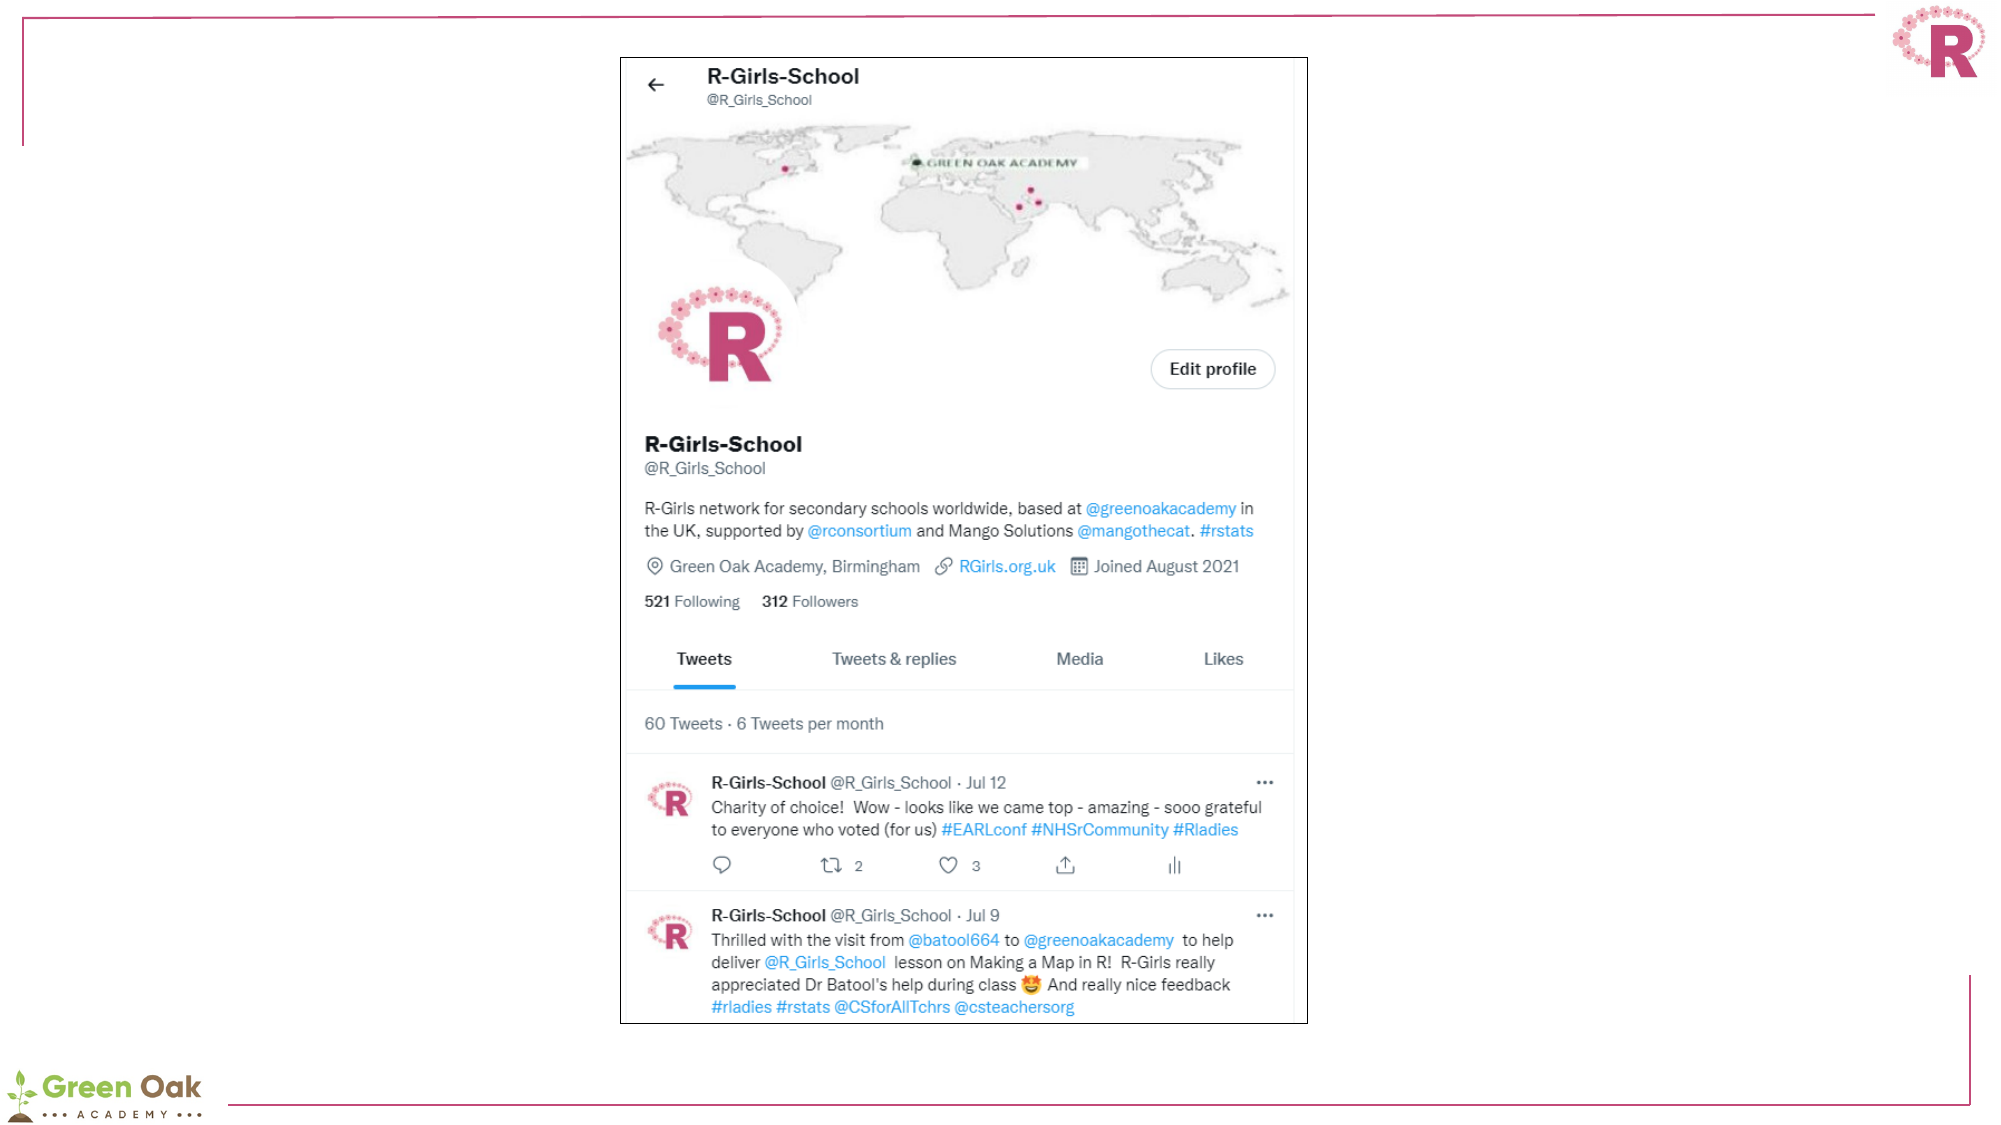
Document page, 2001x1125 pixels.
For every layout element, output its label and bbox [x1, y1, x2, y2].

picture [619, 57, 1308, 1024]
picture [1886, 1, 1997, 97]
picture [2, 1068, 211, 1124]
